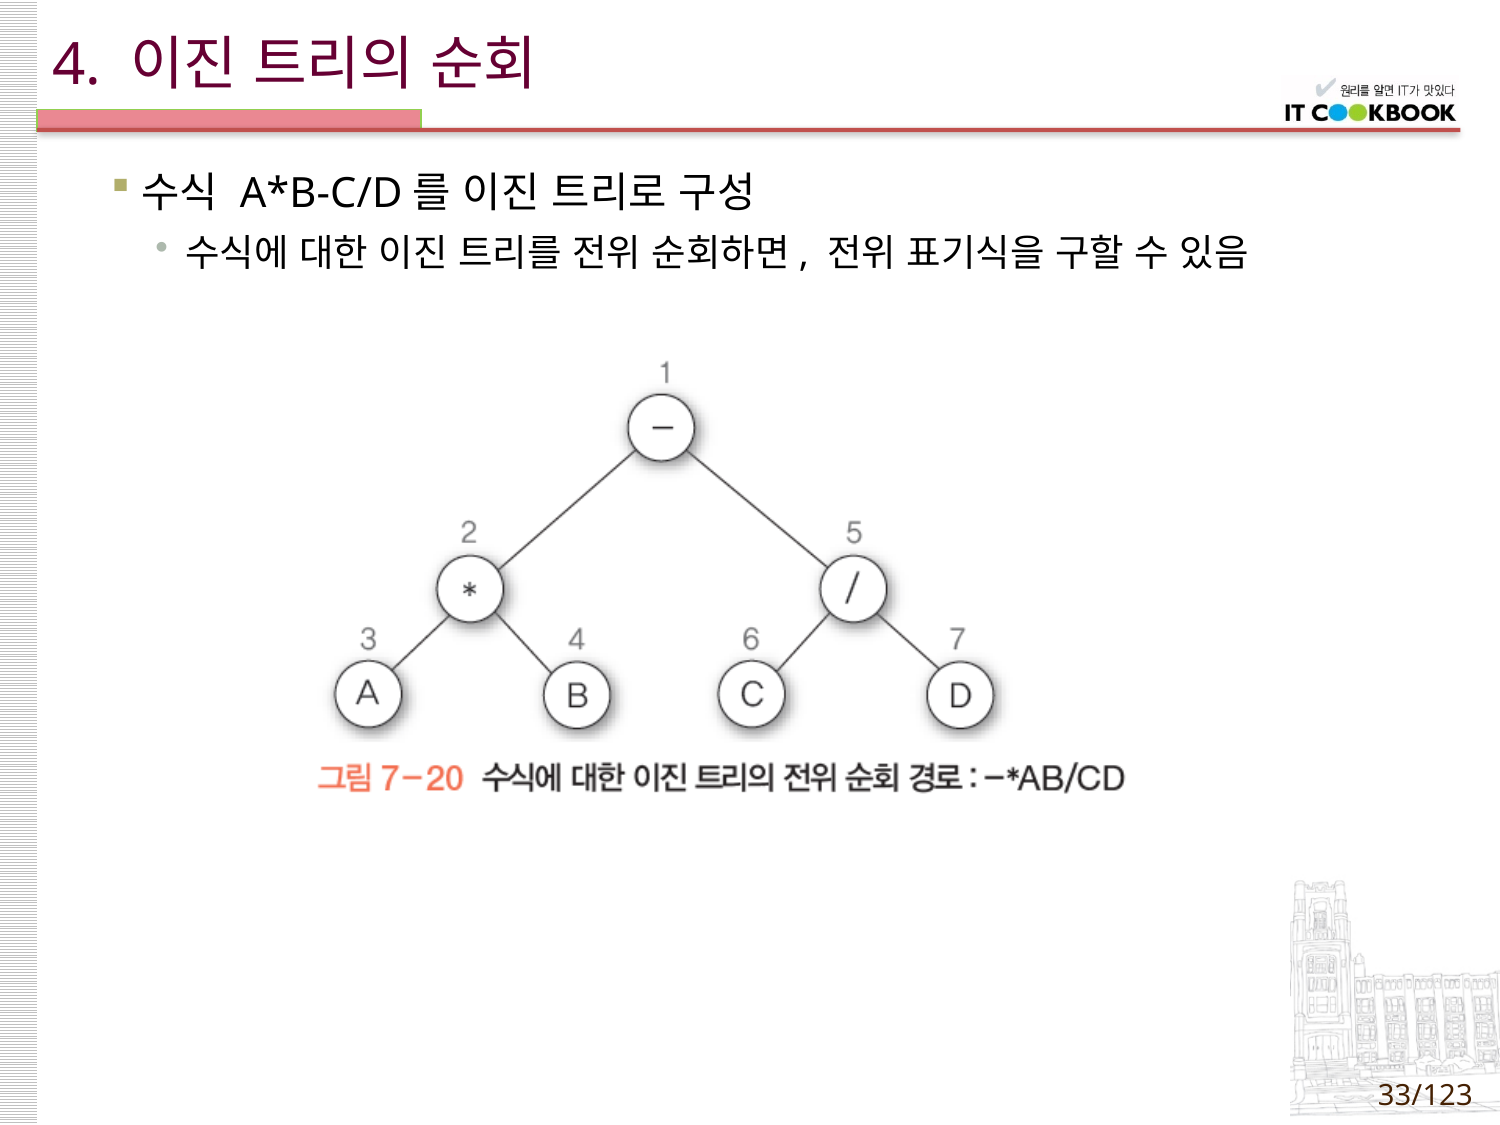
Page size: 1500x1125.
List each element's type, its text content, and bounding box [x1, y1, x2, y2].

title 4. 이진 트리의 순회 [37, 13, 1278, 109]
picture [1281, 75, 1459, 123]
picture [1290, 874, 1500, 1125]
list 수식 A*B-C/D를 이진 트리로 구성 수식에 대한 이진 트리를 전위 순회하면, 전위 표기식을 구할 수 있음 [37, 152, 1463, 1091]
picture [301, 344, 1199, 811]
